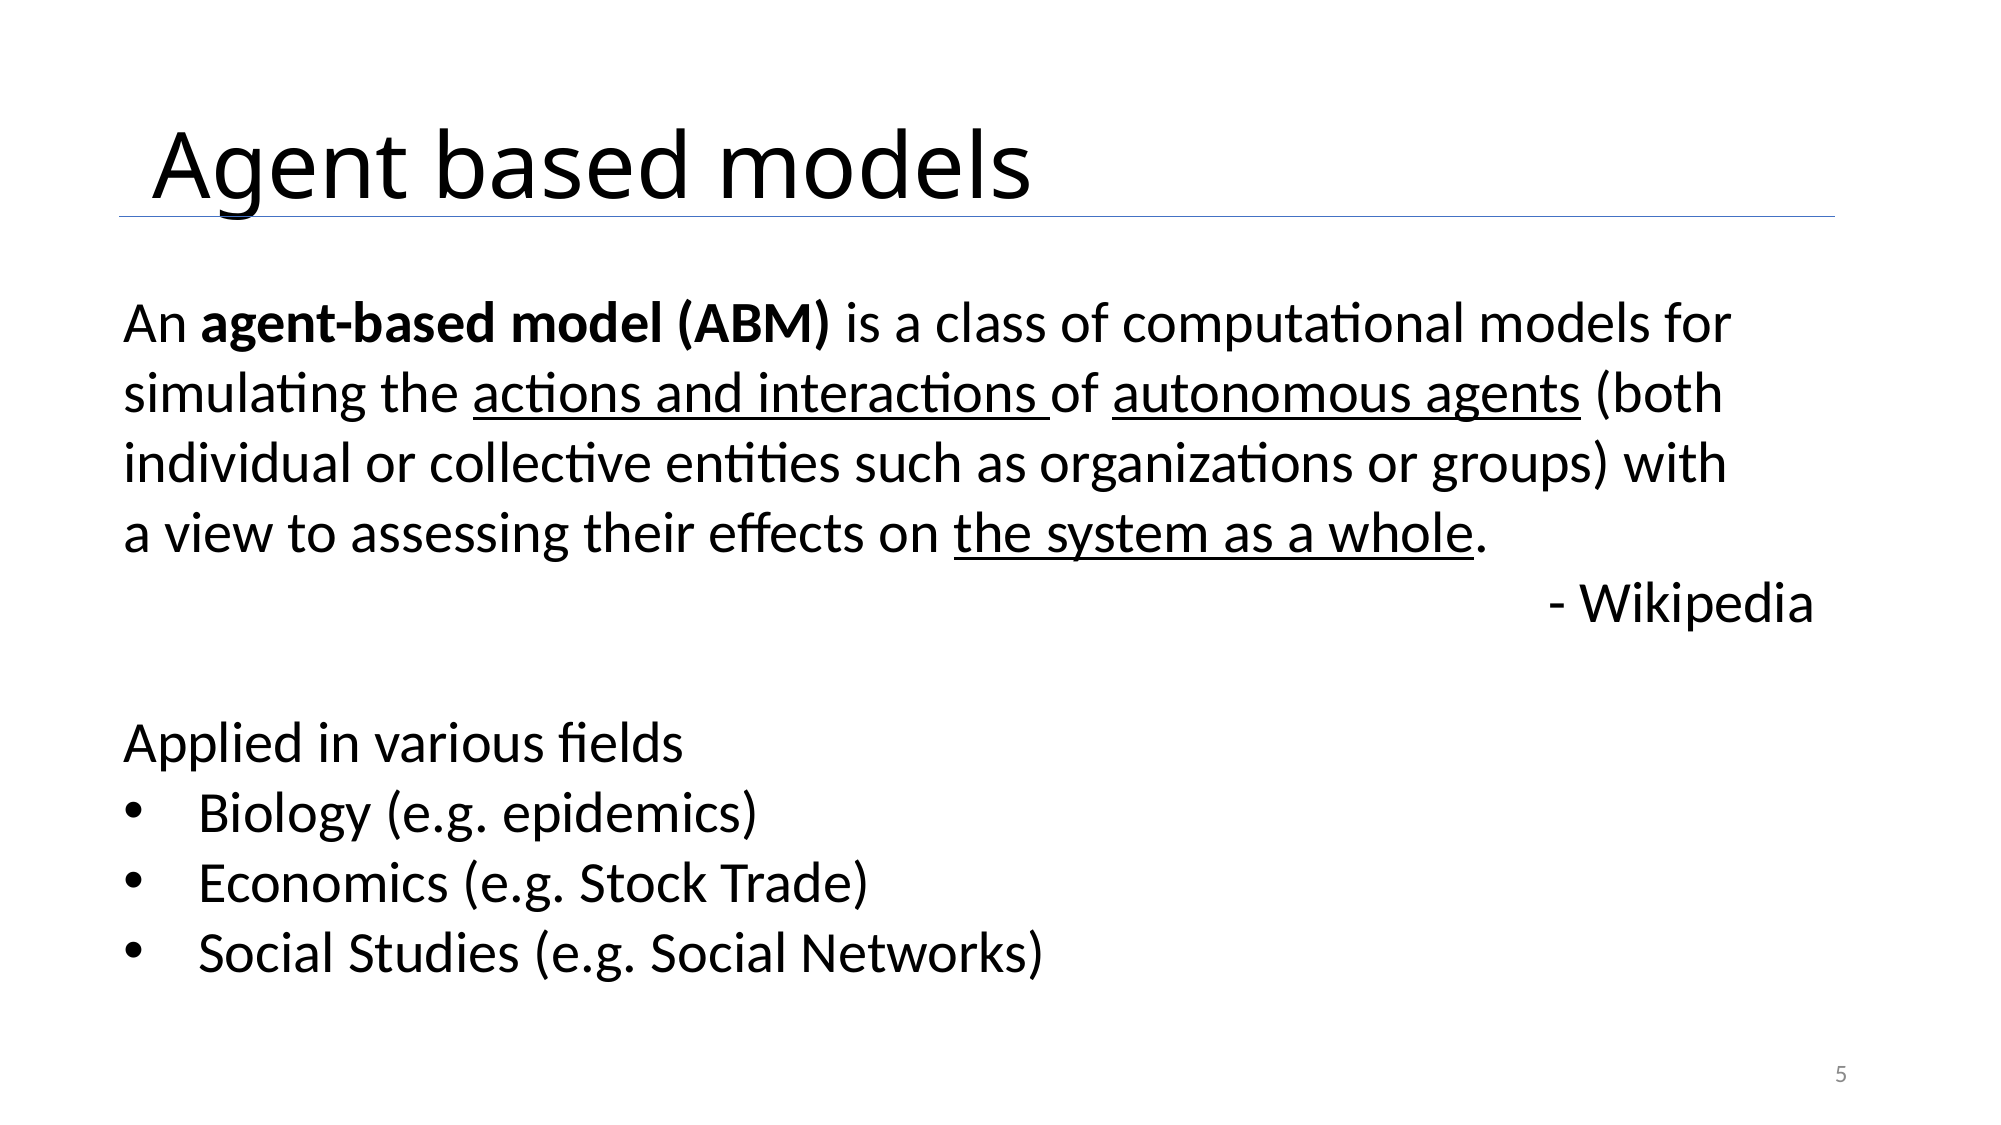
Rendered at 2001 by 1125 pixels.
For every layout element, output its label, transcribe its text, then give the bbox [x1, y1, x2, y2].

text_box An agent-based model (ABM) is a class of computational models for simulating the actions and interactions of autonomous agents (both individual or collective entities such as organizations or groups) with a view to assessing their effects on the system as a whole. - Wikipedia Applied in various fields Biology (e.g. epidemics) Economics (e.g. Stock Trade) Social Studies (e.g. Social Networks) [108, 277, 1831, 992]
title Agent based models [137, 59, 1863, 262]
list [137, 262, 1863, 692]
slide_number 4 [1412, 1042, 1863, 1103]
